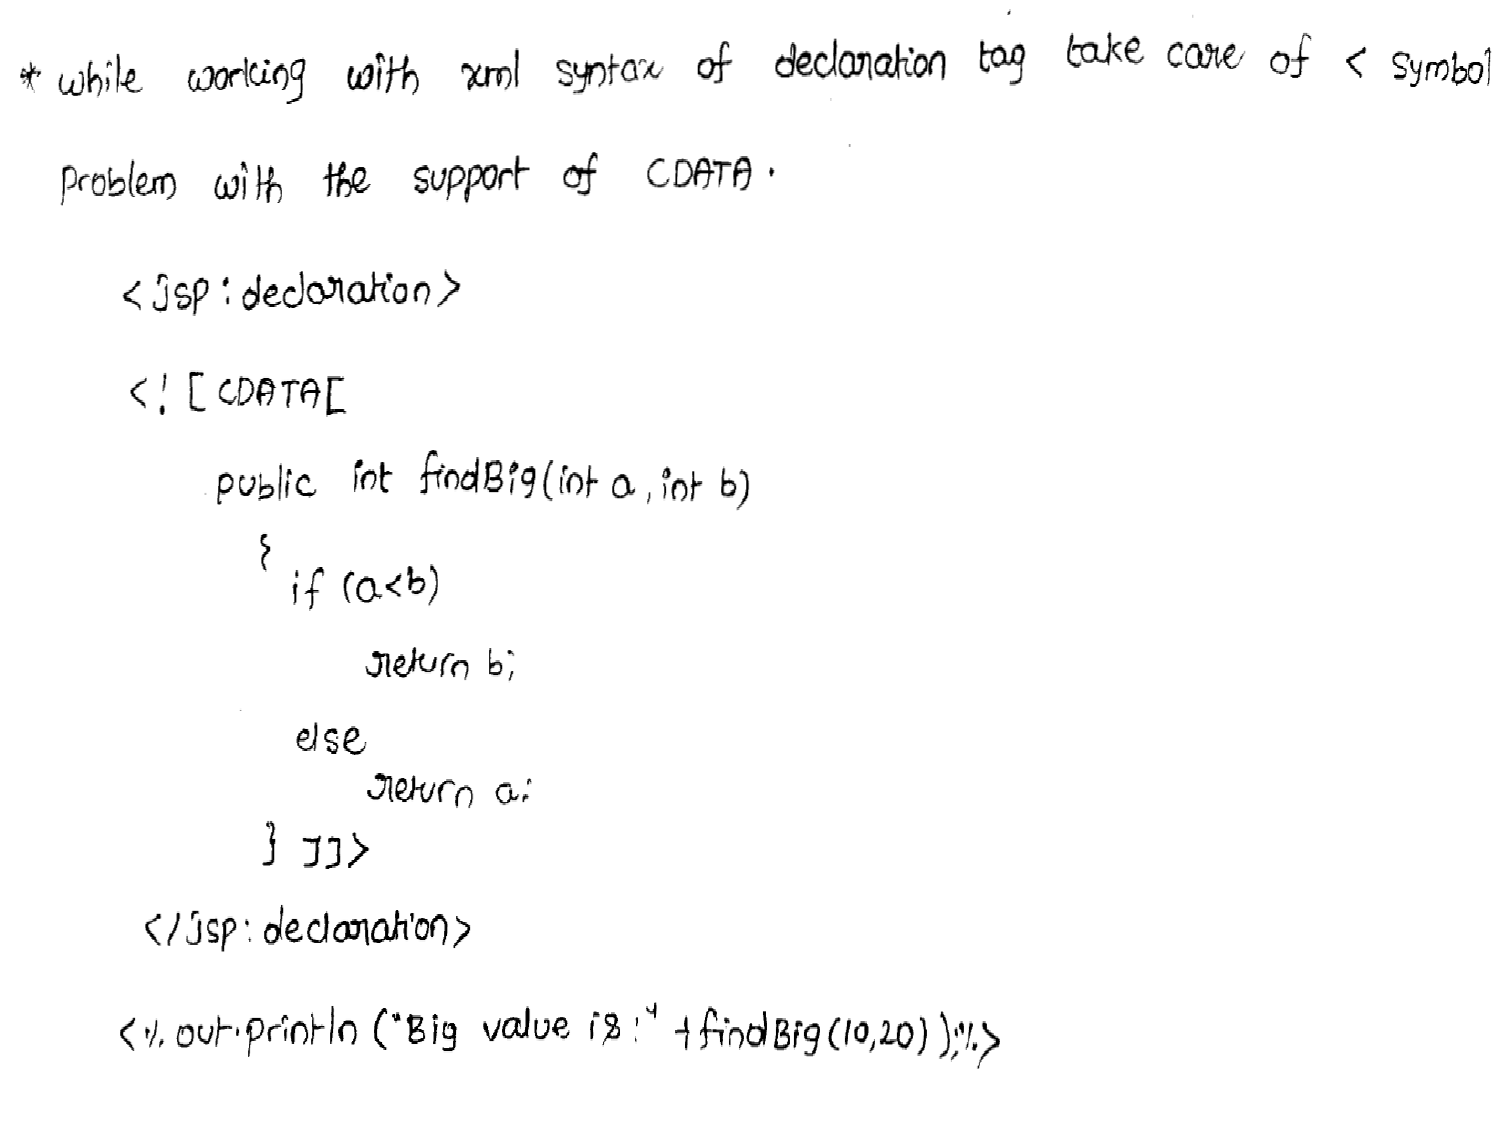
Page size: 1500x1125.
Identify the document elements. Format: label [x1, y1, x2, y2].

list [0, 0, 1500, 1101]
